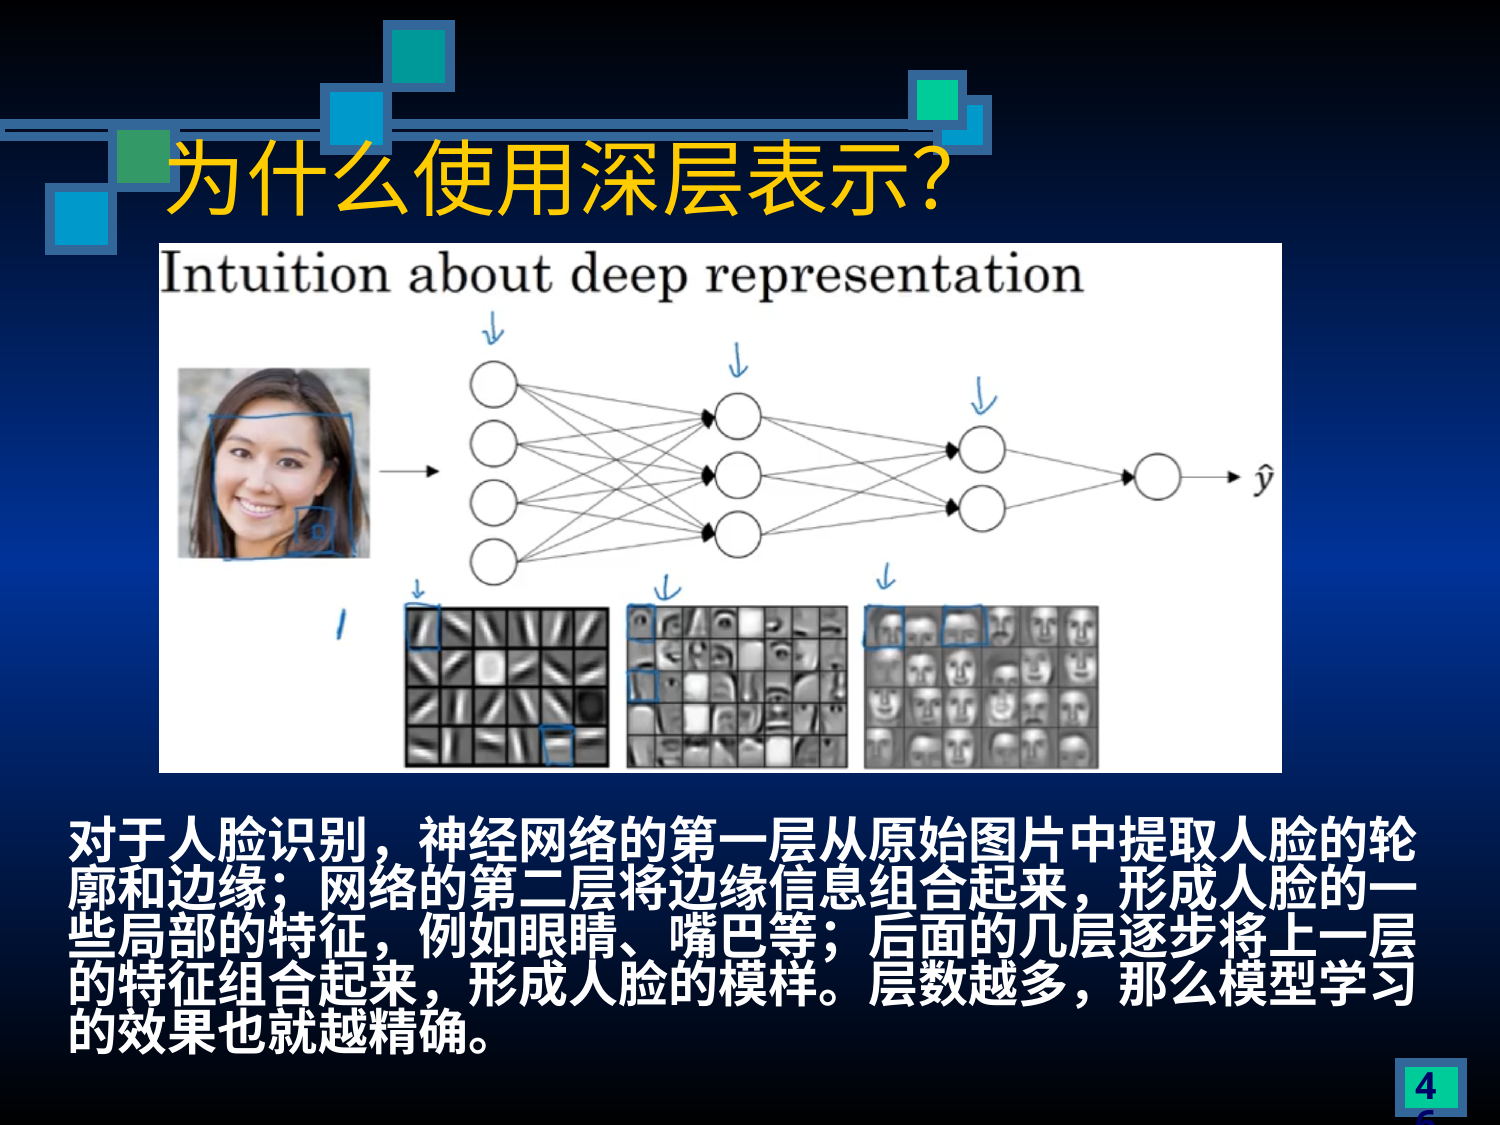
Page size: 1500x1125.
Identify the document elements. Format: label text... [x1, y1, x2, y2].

title 为什么使用深层表示？ [147, 113, 1311, 239]
text_box 对于人脸识别，神经网络的第一层从原始图片中提取人脸的轮廓和边缘；网络的第二层将边缘信息组合起来，形成人脸的一些局部的特征，例如眼睛、嘴巴等；后面的几层逐步将上一层的特征组合起来，形成人脸的模样。层数越多，那么模型学习的效果也就越精确。 [53, 812, 1436, 1068]
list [159, 243, 1282, 773]
slide_number 46 [1395, 1058, 1467, 1117]
